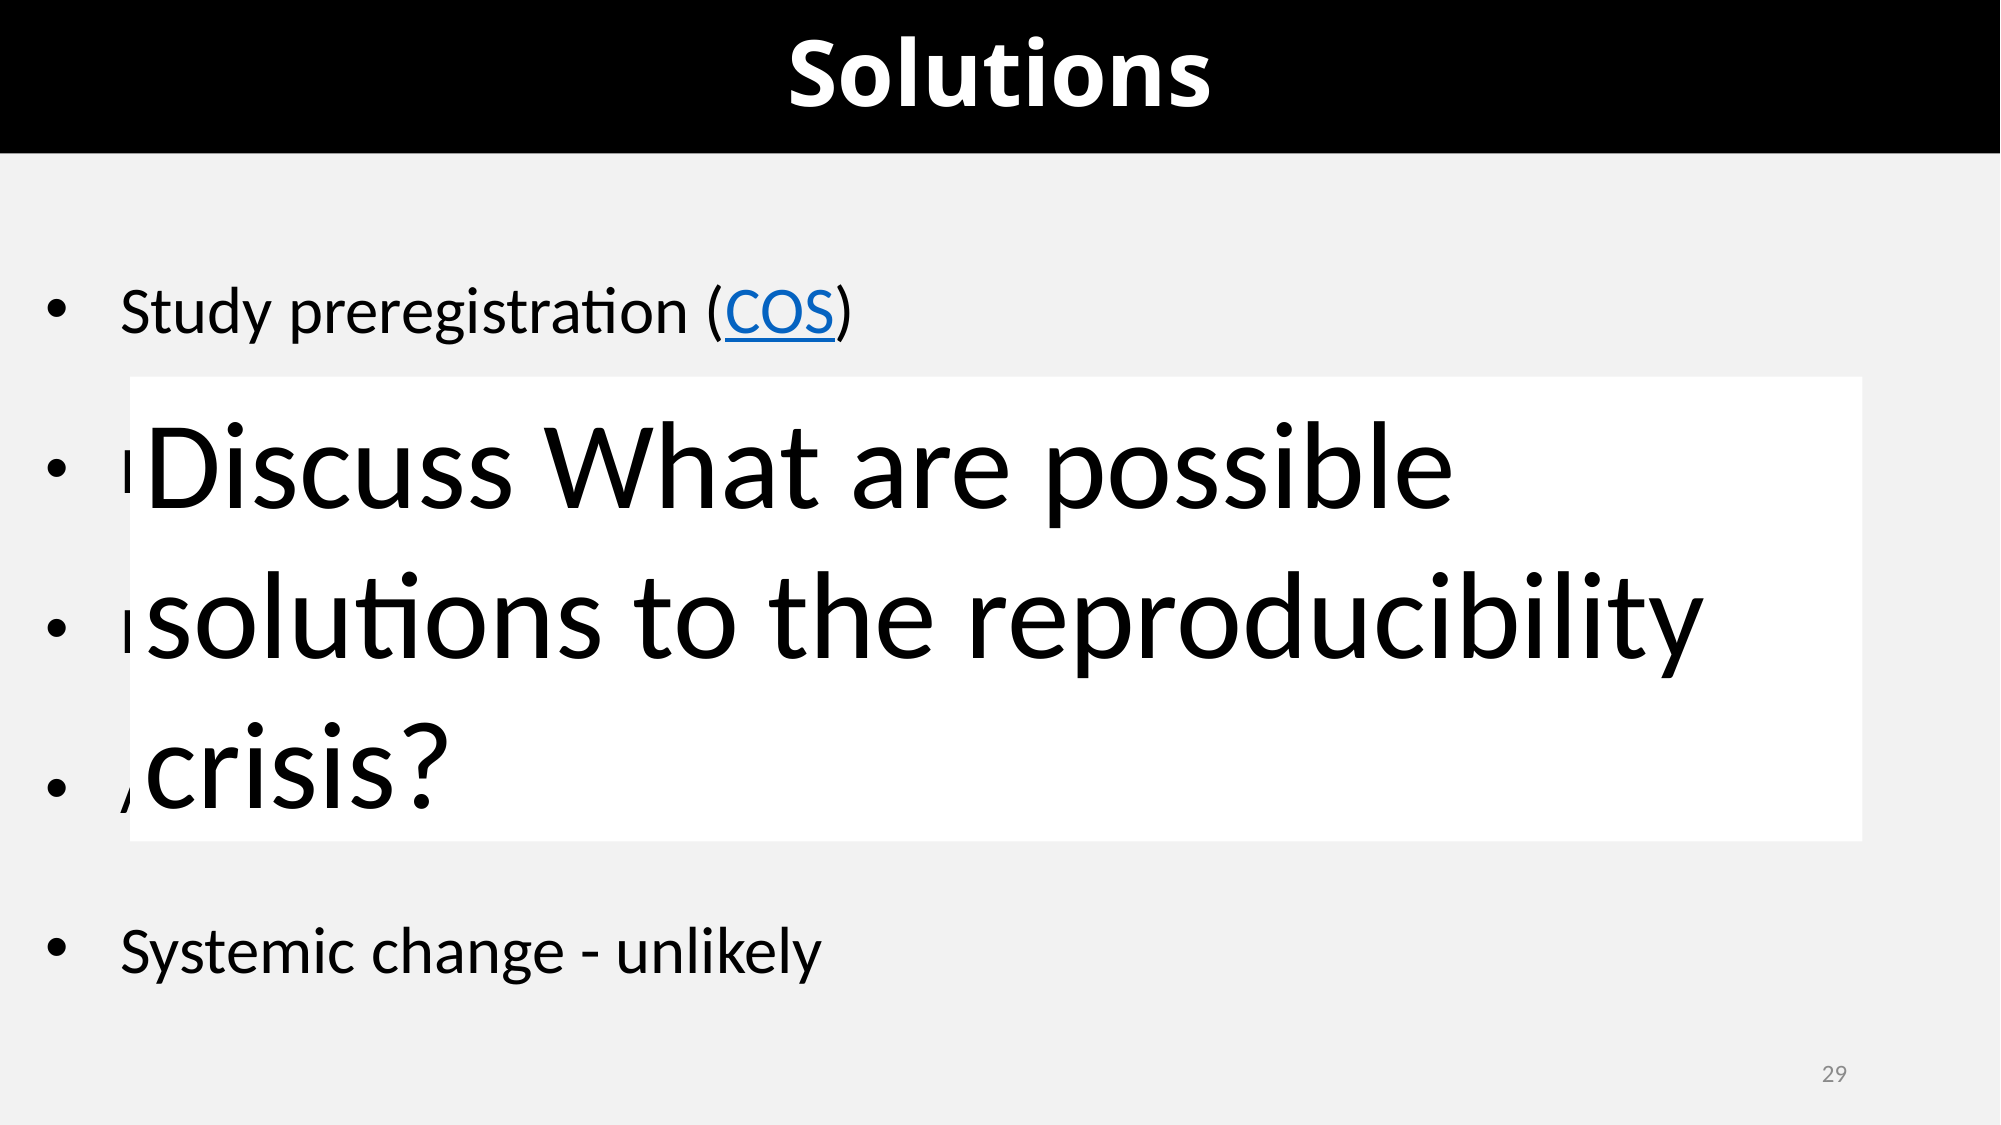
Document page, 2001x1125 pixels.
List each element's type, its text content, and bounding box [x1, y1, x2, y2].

slide_number 29 [1412, 1042, 1863, 1103]
title Solutions [0, 0, 2000, 154]
text_box Study preregistration (COS) PeerJ / PLOS ONE Preprint Servers Altimetrics Systemic change - unlikely [30, 179, 1199, 995]
text_box Discuss What are possible solutions to the reproducibility crisis? [130, 376, 1863, 842]
